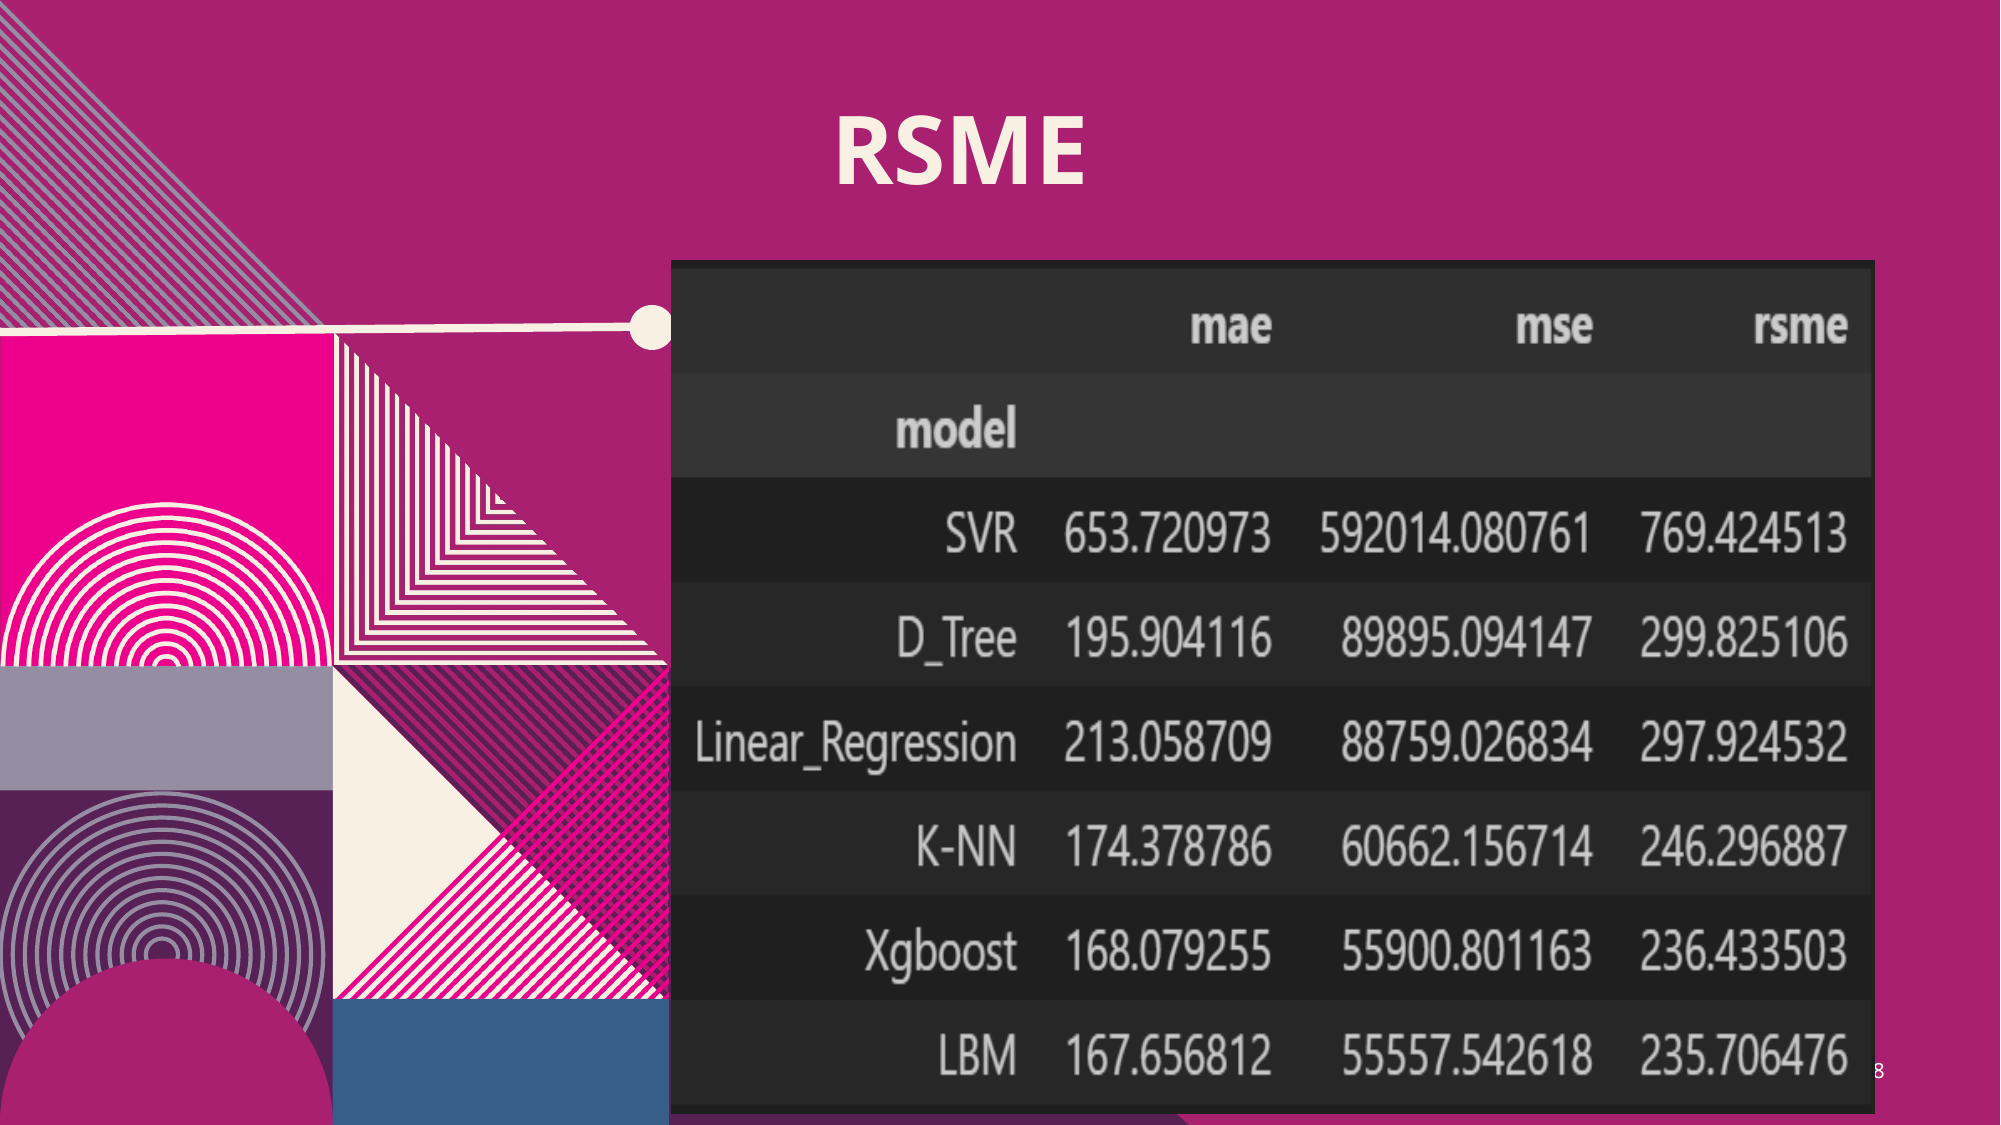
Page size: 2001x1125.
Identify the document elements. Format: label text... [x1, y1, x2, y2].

picture [671, 260, 1875, 1114]
slide_number 8 [1875, 1042, 1900, 1102]
title rsme [816, 94, 1875, 213]
picture [333, 332, 669, 998]
picture [0, 502, 332, 667]
picture [0, 0, 333, 327]
